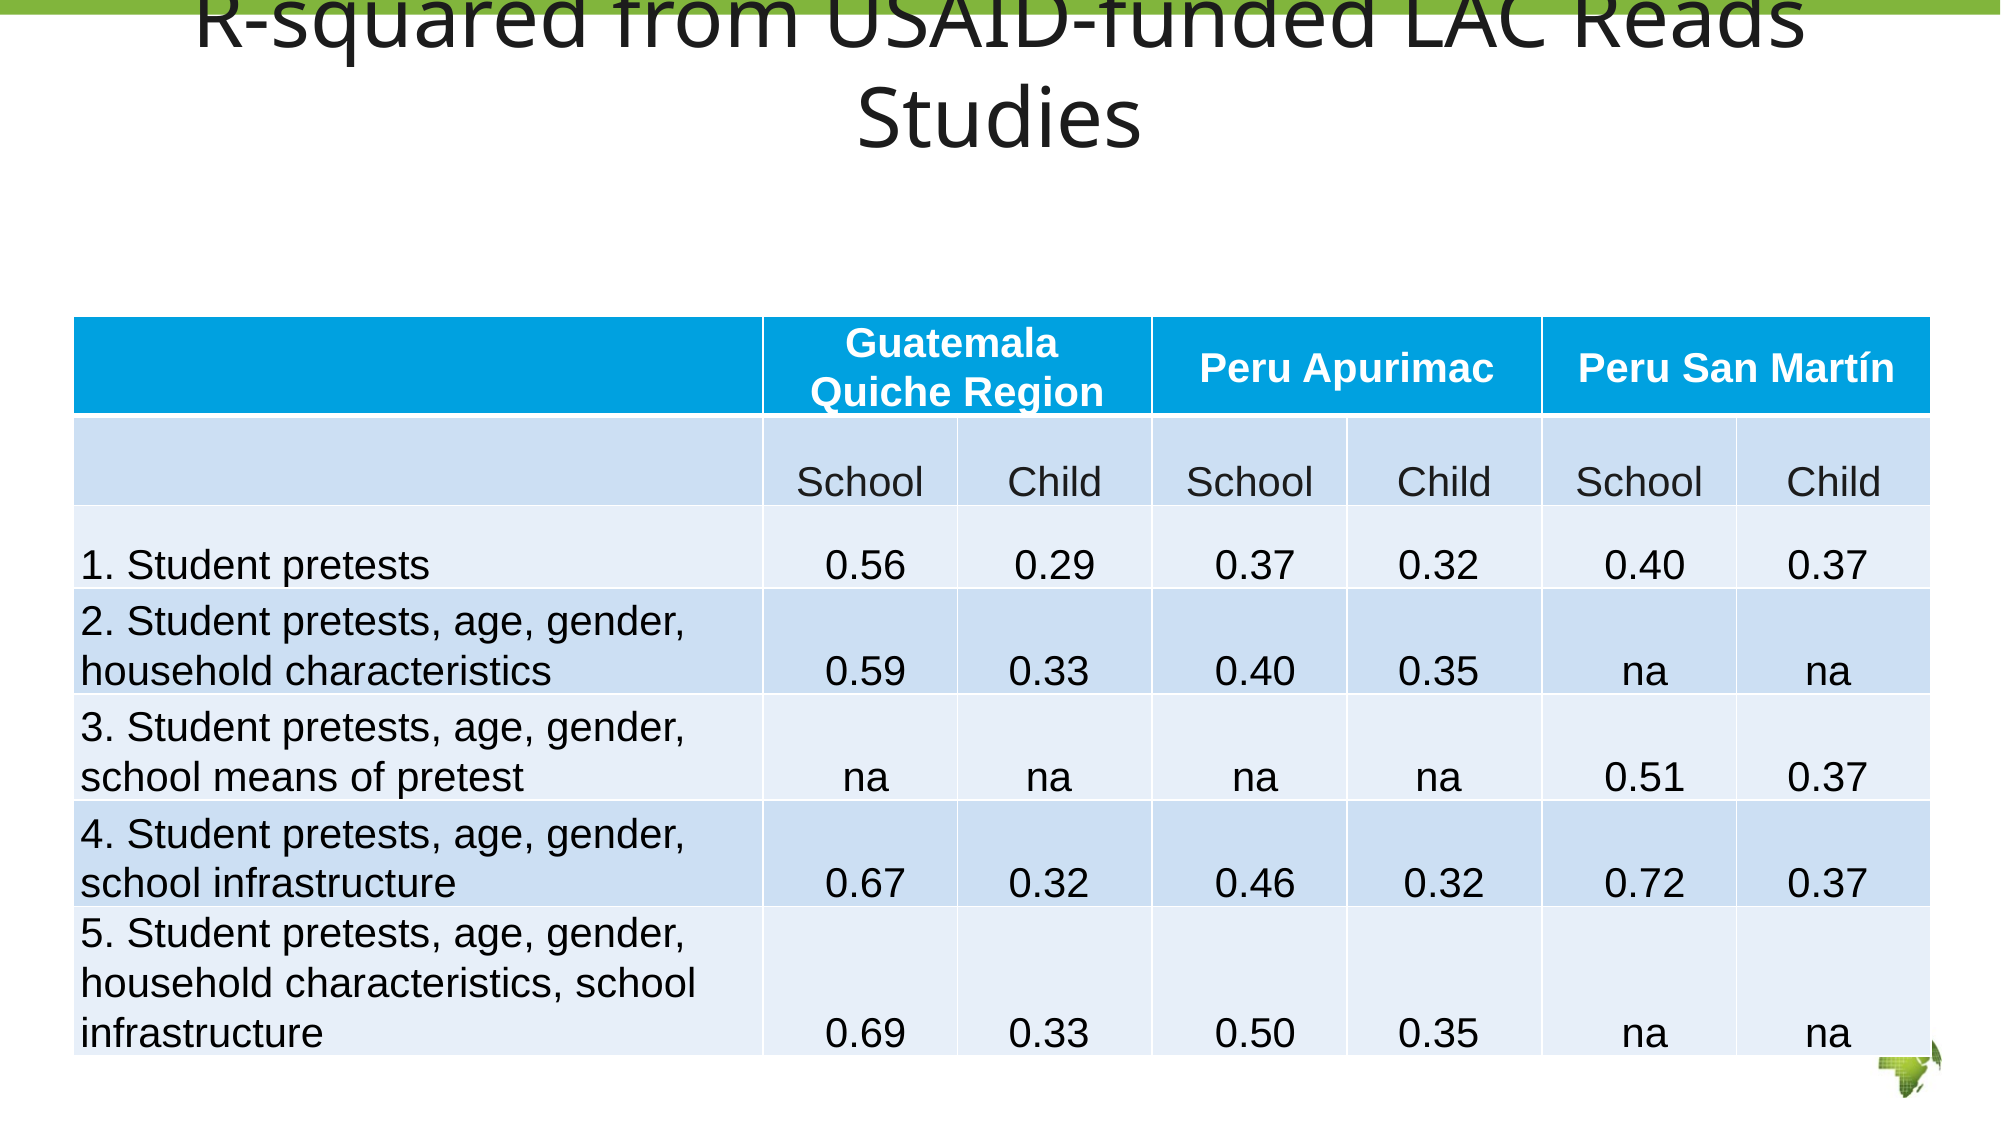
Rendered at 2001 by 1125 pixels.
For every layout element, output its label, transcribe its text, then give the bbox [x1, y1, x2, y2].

table_cell 0.32 [958, 801, 1151, 906]
table_cell 0.32 [1348, 801, 1541, 906]
table_cell Child [1737, 418, 1930, 505]
table_cell School [764, 418, 957, 505]
table_cell na [1543, 907, 1736, 1055]
table_cell Child [958, 418, 1151, 505]
table_cell 0.69 [764, 907, 957, 1055]
title R-squared from USAID-funded LAC Reads Studies [55, 14, 1945, 164]
table_cell 2. Student pretests, age, gender, household characteristics [74, 589, 762, 693]
table_cell na [1543, 589, 1736, 693]
table_cell [74, 418, 762, 505]
table_cell 0.40 [1543, 506, 1736, 587]
table_cell 4. Student pretests, age, gender, school infrastructure [74, 801, 762, 906]
table_cell 0.46 [1153, 801, 1346, 906]
table_cell School [1153, 418, 1346, 505]
table_cell School [1543, 418, 1736, 505]
picture [1870, 1027, 1942, 1098]
table_cell 0.37 [1153, 506, 1346, 587]
table_cell 0.56 [764, 506, 957, 587]
table_cell na [1737, 589, 1930, 693]
table_cell na [1737, 907, 1930, 1055]
table_cell 0.50 [1153, 907, 1346, 1055]
table_cell 0.67 [764, 801, 957, 906]
table_cell 0.37 [1737, 695, 1930, 799]
table_header [74, 317, 762, 413]
table_cell 0.33 [958, 907, 1151, 1055]
table_cell 0.33 [958, 589, 1151, 693]
table_header Peru San Martín [1543, 317, 1930, 413]
table_cell na [958, 695, 1151, 799]
table_cell na [1348, 695, 1541, 799]
table_cell na [764, 695, 957, 799]
table_cell 0.35 [1348, 907, 1541, 1055]
table_cell 0.37 [1737, 801, 1930, 906]
table_cell 0.40 [1153, 589, 1346, 693]
table_cell 0.32 [1348, 506, 1541, 587]
table_cell 5. Student pretests, age, gender, household characteristics, school infrastructure [74, 907, 762, 1055]
table_cell 1. Student pretests [74, 506, 762, 587]
table_cell na [1153, 695, 1346, 799]
table_cell 3. Student pretests, age, gender, school means of pretest [74, 695, 762, 799]
table_header Guatemala Quiche Region [764, 317, 1151, 413]
table_cell 0.35 [1348, 589, 1541, 693]
table_cell Child [1348, 418, 1541, 505]
table_cell 0.59 [764, 589, 957, 693]
table_cell 0.29 [958, 506, 1151, 587]
table_header Peru Apurimac [1153, 317, 1541, 413]
table_cell 0.37 [1737, 506, 1930, 587]
table_cell 0.51 [1543, 695, 1736, 799]
table_cell 0.72 [1543, 801, 1736, 906]
